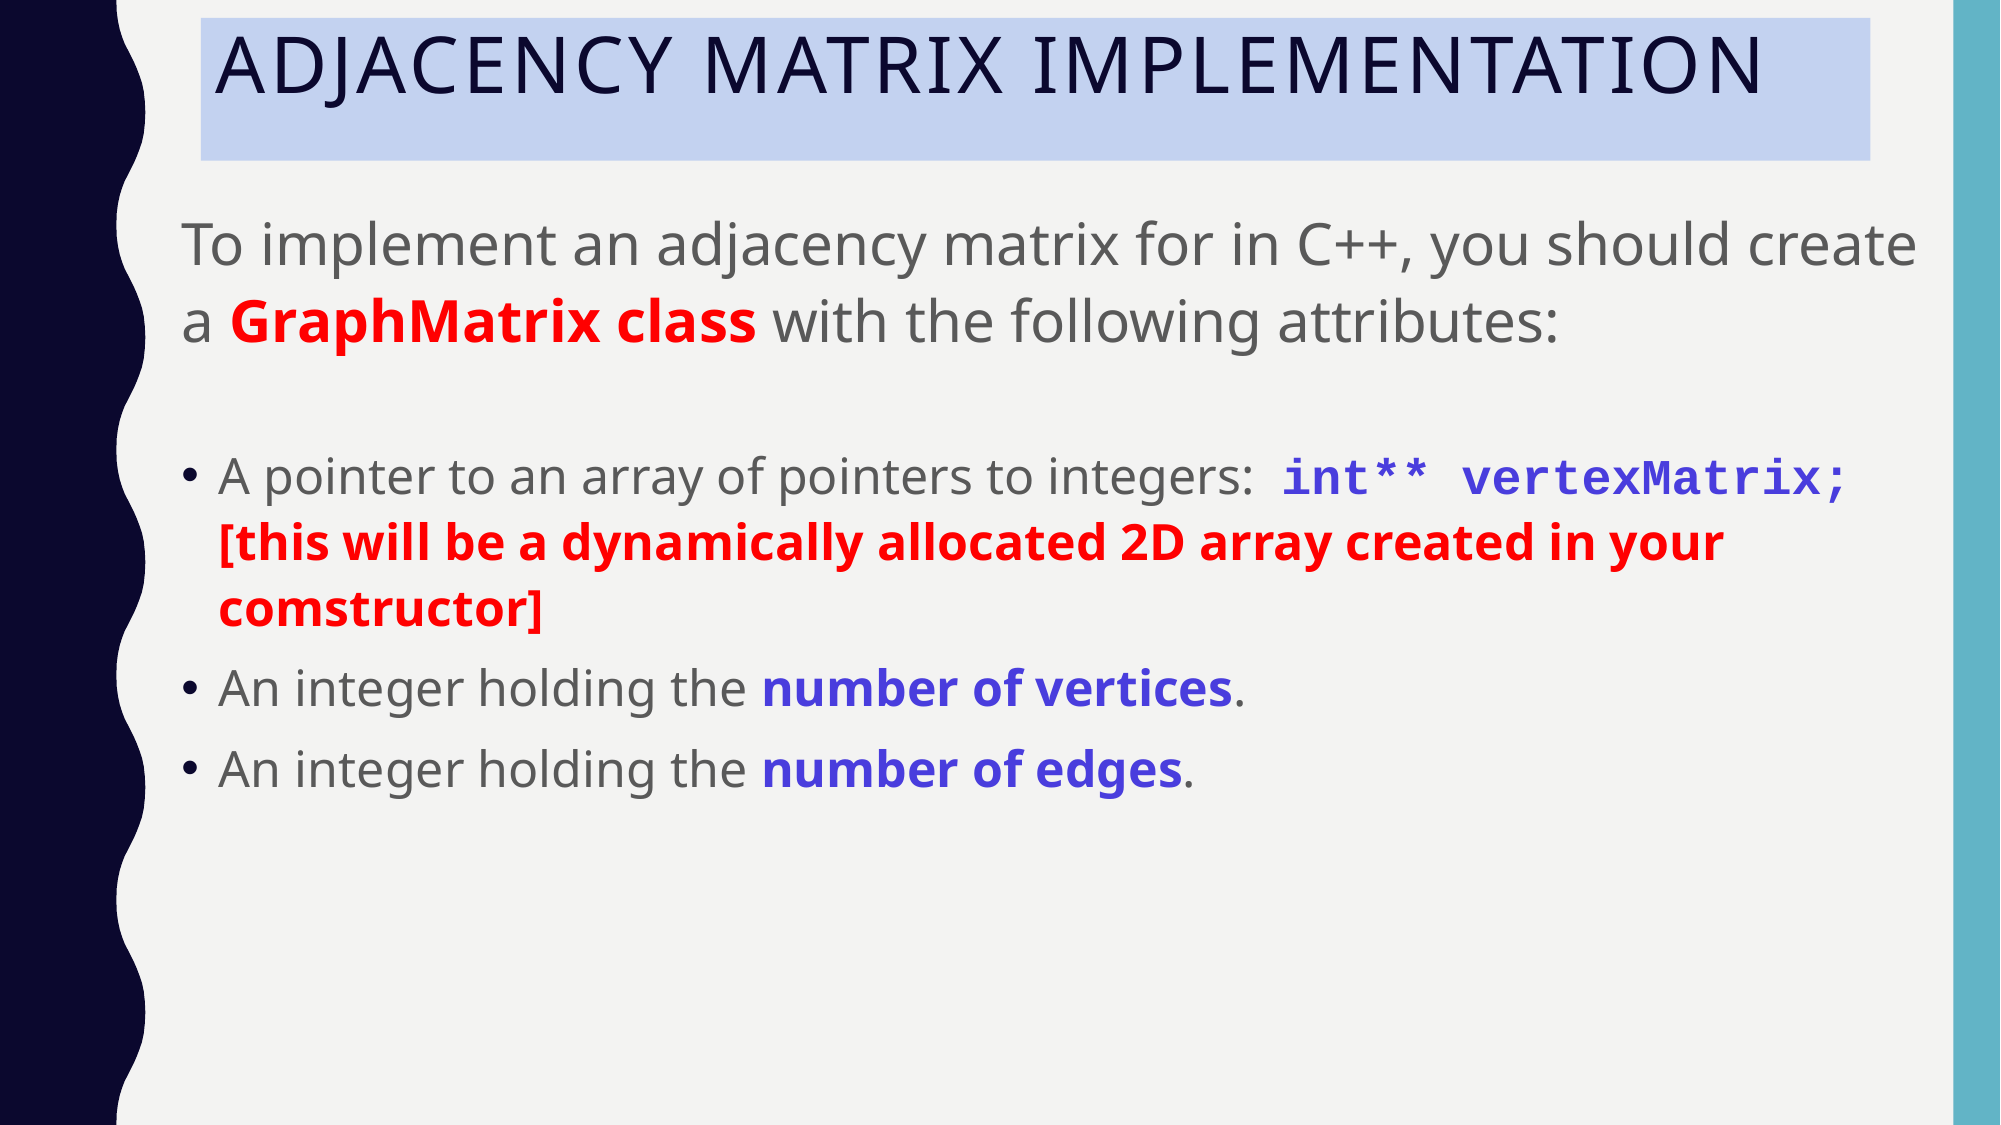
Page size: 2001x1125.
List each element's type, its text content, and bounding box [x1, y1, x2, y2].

list To implement an adjacency matrix for in C++, you should create a GraphMatrix class with the following attributes: A pointer to an array of pointers to integers: int** vertexMatrix; [this will be a dynamically allocated 2D array created in your comstructor] An integer holding the number of vertices. An integer holding the number of edges. [166, 192, 1952, 1107]
title Adjacency MATRIX implementation [200, 17, 1871, 161]
